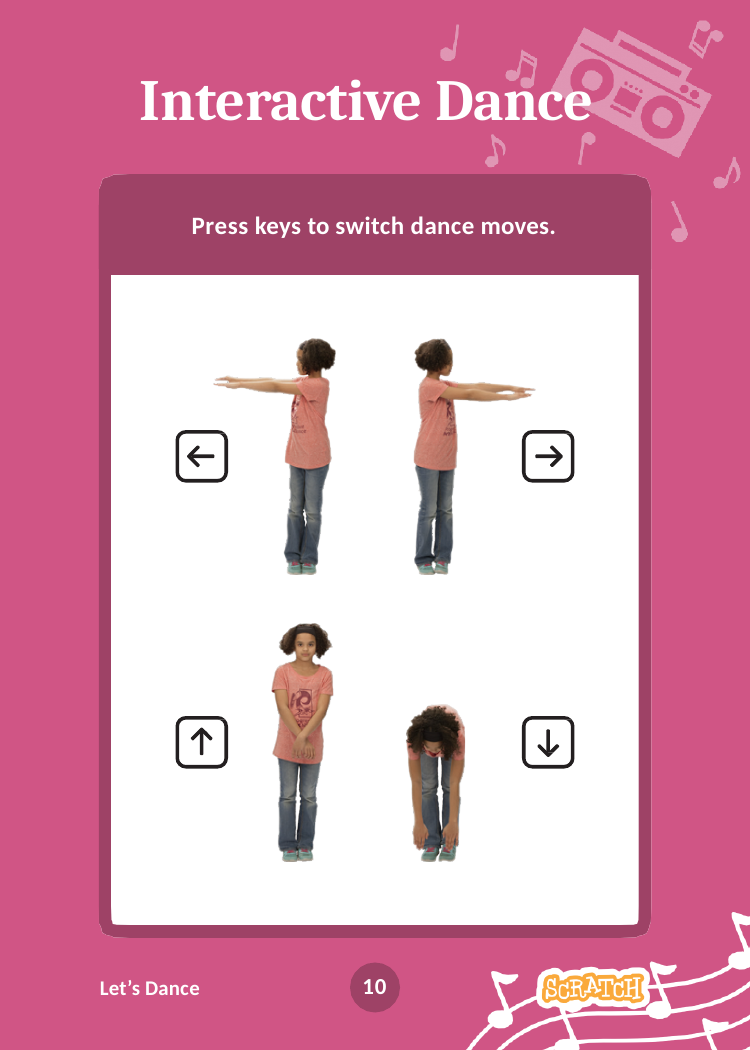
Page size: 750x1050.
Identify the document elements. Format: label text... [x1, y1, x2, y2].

text_box [199, 732, 204, 756]
text_box [535, 454, 559, 459]
text_box Let’s Dance [97, 974, 204, 1000]
text_box [0, 0, 750, 1050]
text_box [105, 181, 645, 269]
text_box [550, 445, 563, 467]
text_box [271, 623, 334, 862]
text_box [405, 704, 466, 862]
text_box [413, 338, 536, 575]
text_box [175, 716, 229, 769]
text_box [521, 716, 575, 769]
text_box 10 [360, 971, 390, 1000]
text_box [213, 338, 336, 575]
text_box [521, 430, 575, 483]
text_box [350, 962, 401, 1013]
title Interactive Dance [35, 43, 715, 238]
text_box [546, 729, 550, 753]
text_box Press keys to switch dance moves. [189, 209, 561, 240]
text_box [175, 430, 229, 483]
text_box [537, 744, 560, 757]
text_box [187, 445, 200, 468]
text_box [190, 727, 213, 741]
text_box [191, 454, 215, 459]
text_box [98, 174, 750, 1050]
